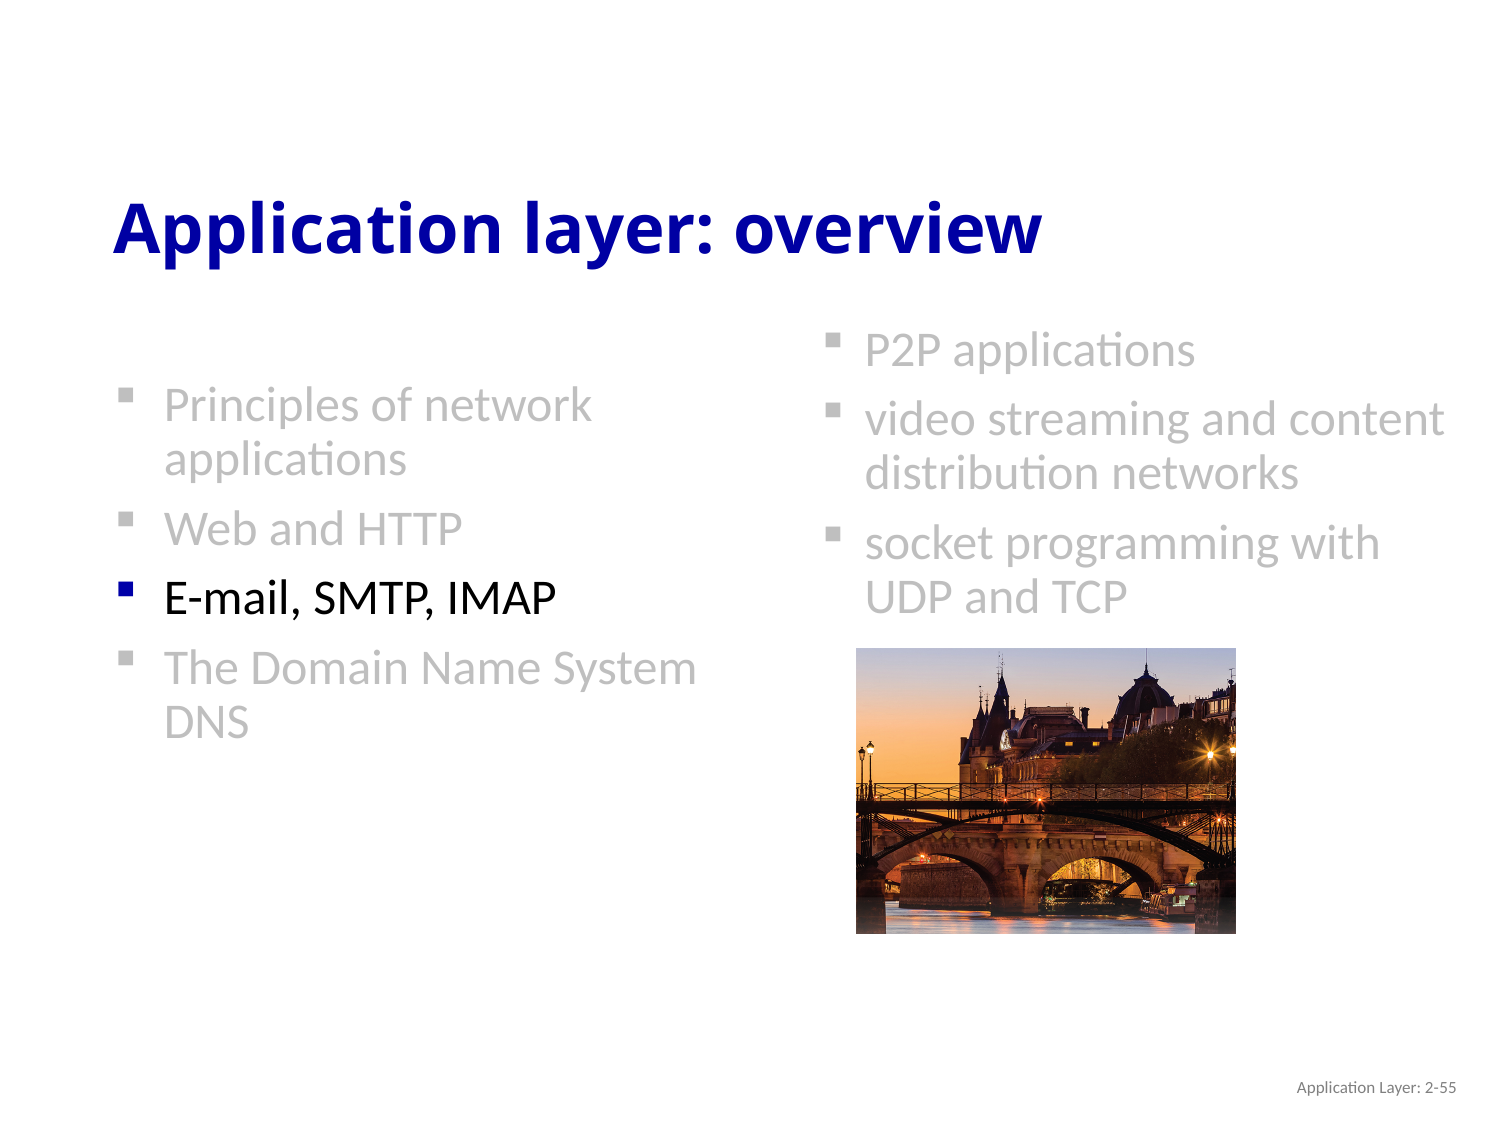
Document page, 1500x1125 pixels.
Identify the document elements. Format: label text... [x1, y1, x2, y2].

text_box Principles of network applications Web and HTTP E-mail, SMTP, IMAP The Domain Name System DNS [99, 370, 753, 907]
title Application layer: overview [98, 176, 1392, 287]
slide_number Application Layer: 2-55 [1134, 1056, 1472, 1117]
picture [855, 648, 1236, 934]
text_box P2P applications video streaming and content distribution networks socket programming with UDP and TCP [806, 315, 1472, 907]
